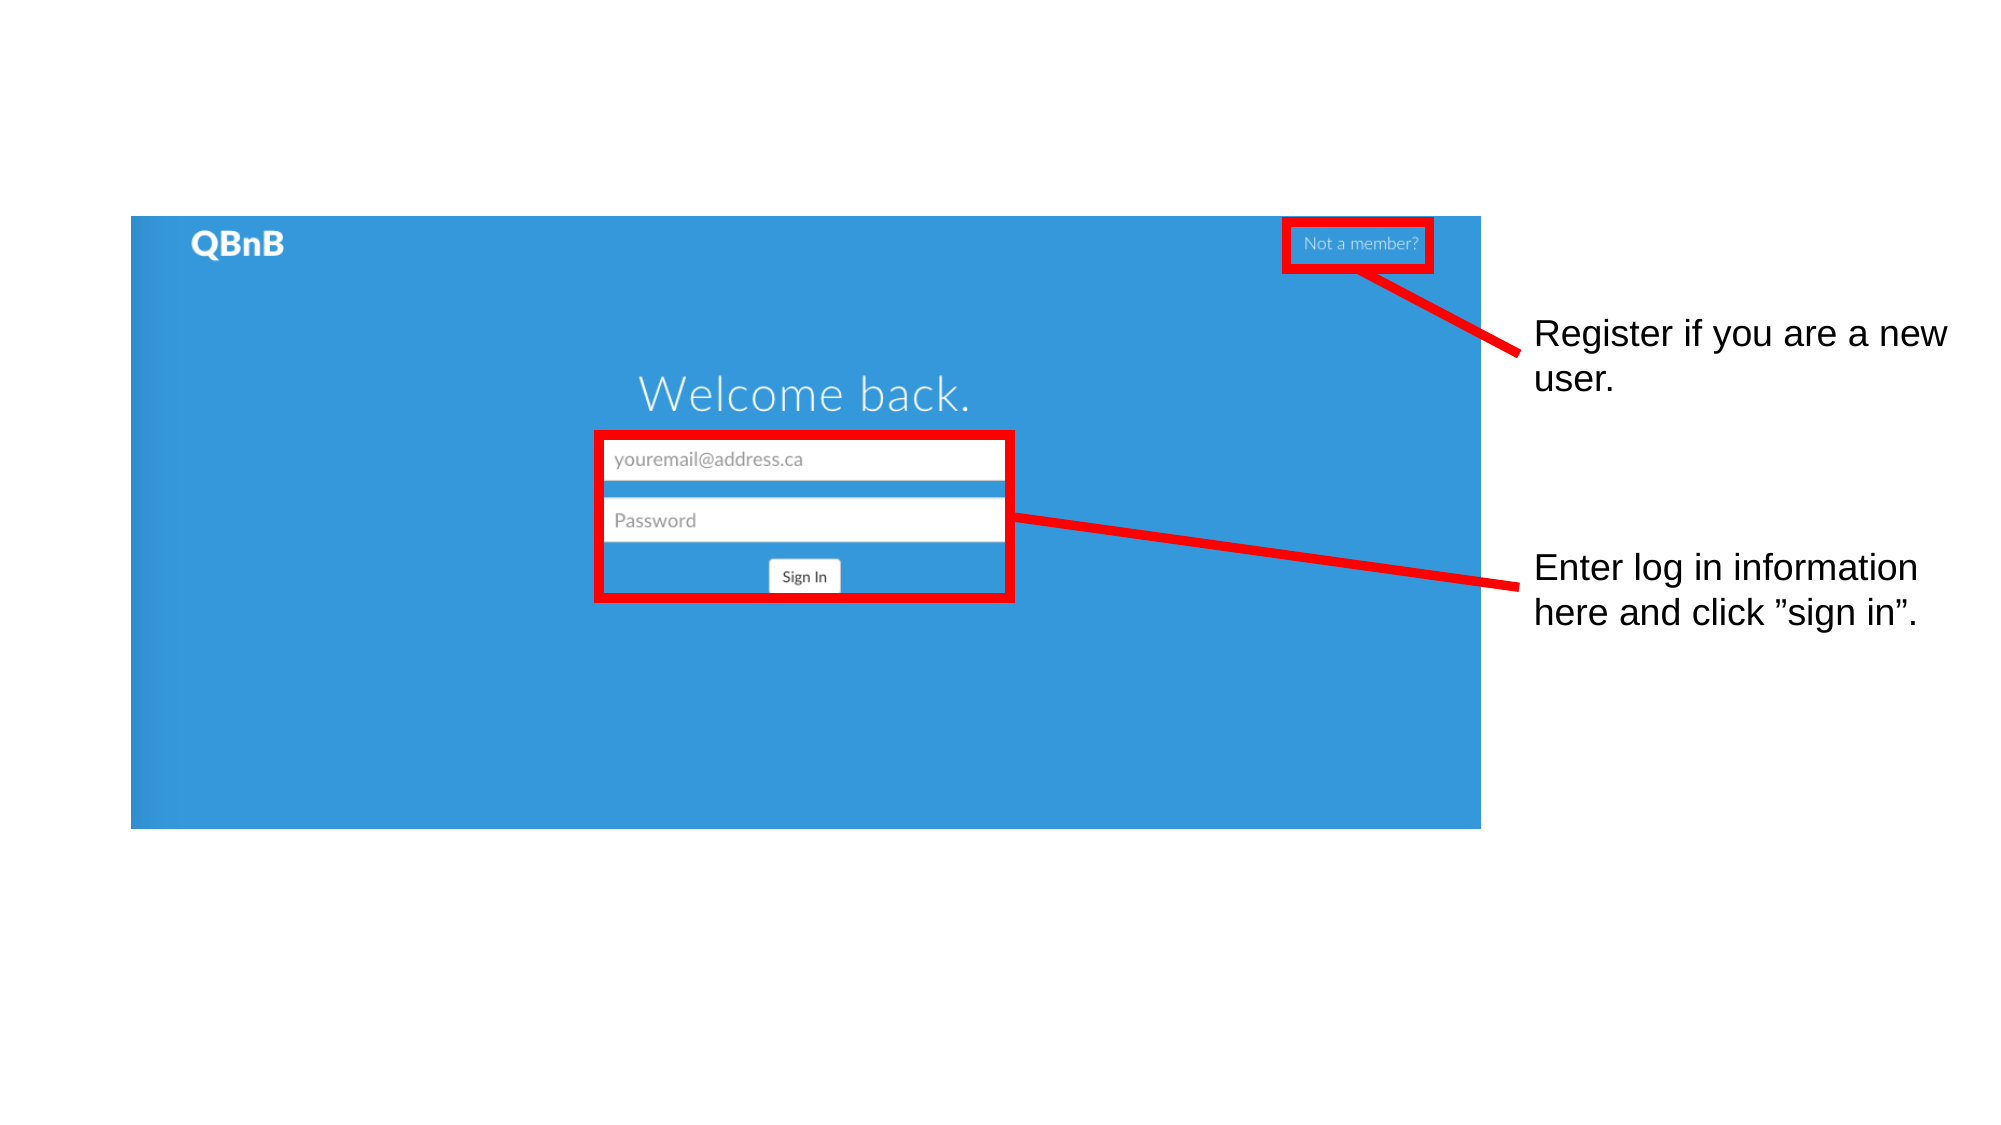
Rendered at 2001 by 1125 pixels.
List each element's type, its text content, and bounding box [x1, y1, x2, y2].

picture [131, 216, 1481, 829]
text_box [1010, 516, 1520, 588]
text_box Enter log in information here and click ”sign in”. [1519, 535, 1988, 641]
text_box Register if you are a new user. [1519, 301, 1988, 407]
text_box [1358, 269, 1520, 355]
